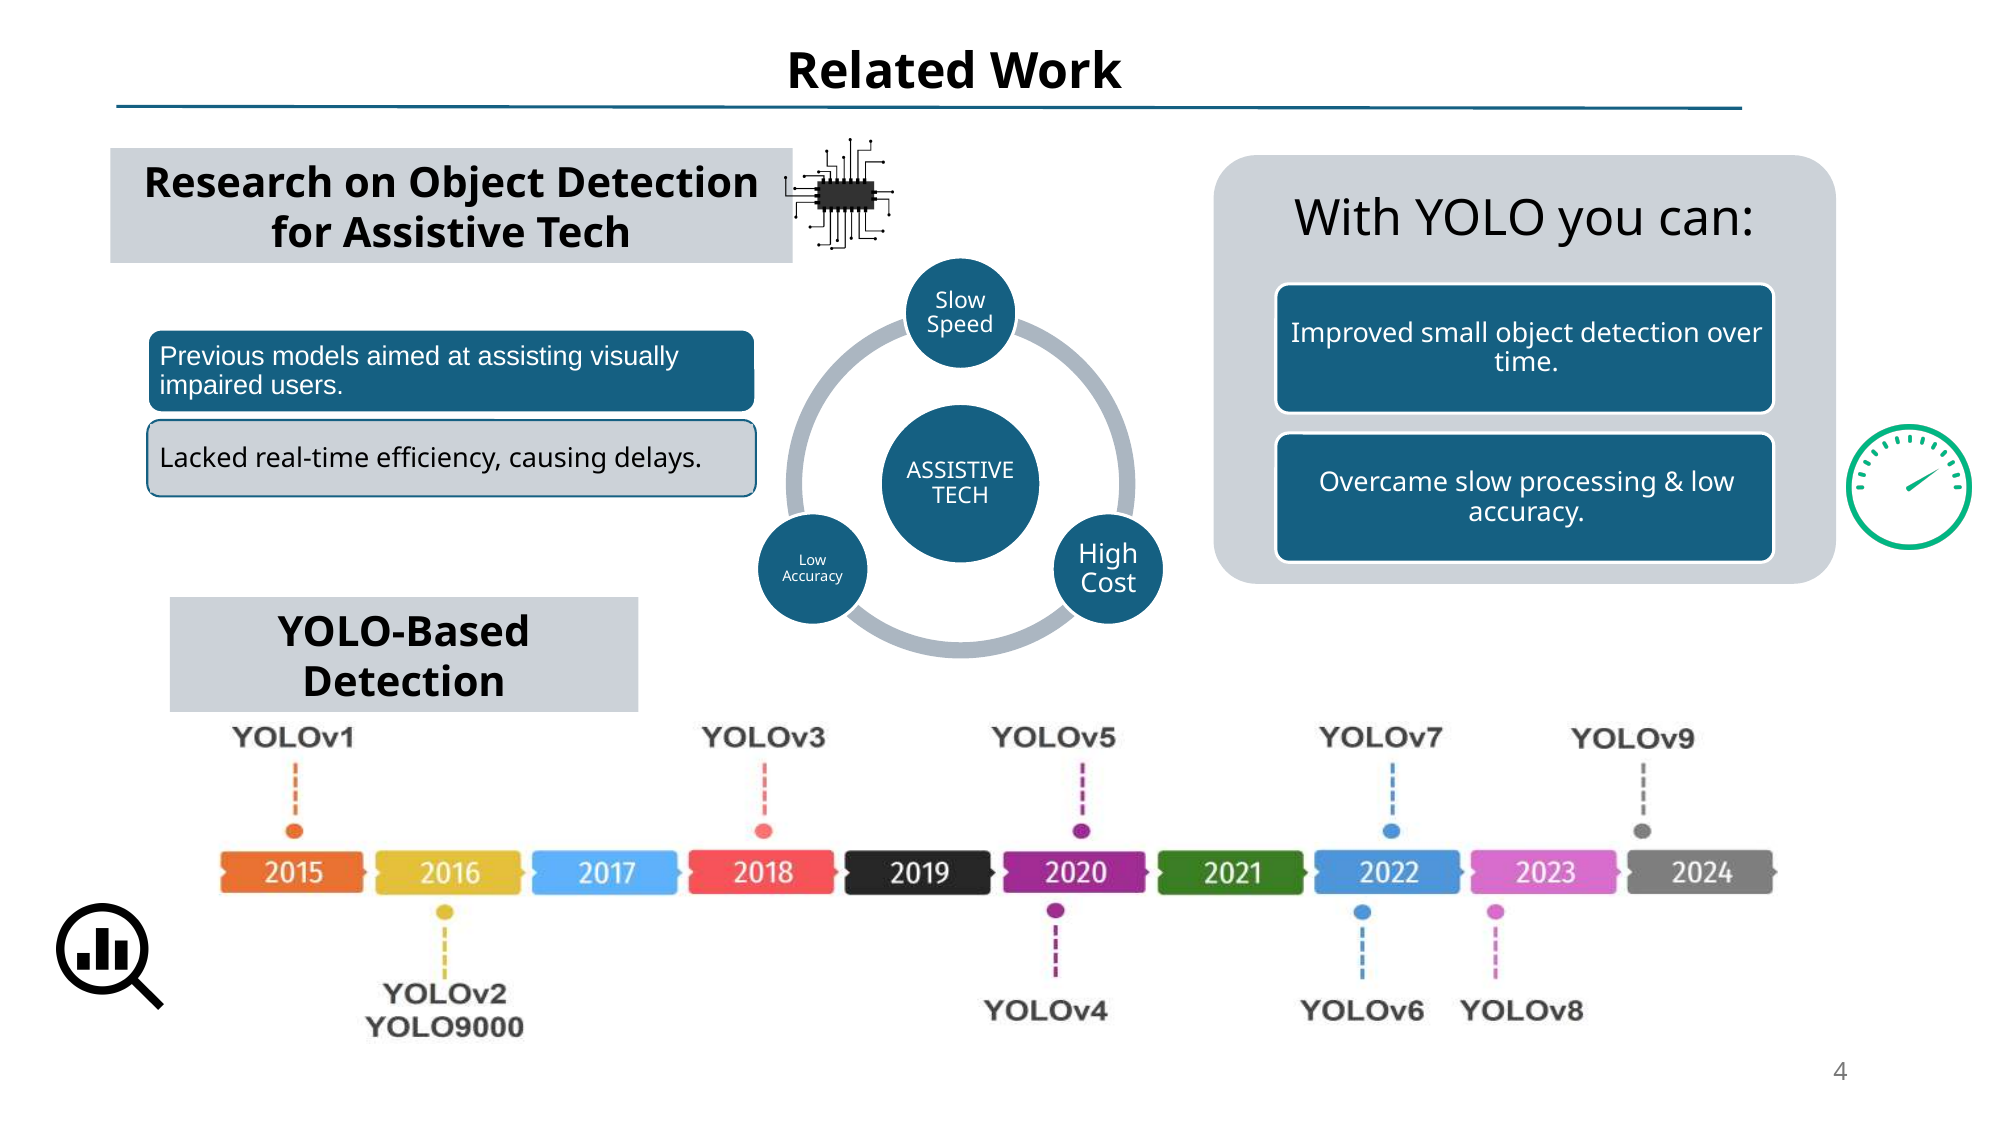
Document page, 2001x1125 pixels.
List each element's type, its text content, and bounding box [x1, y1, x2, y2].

title Related Work [136, 49, 1773, 97]
picture [56, 902, 164, 1011]
text_box Research on Object Detection for Assistive Tech [110, 148, 793, 263]
text_box YOLO-Based Detection [169, 597, 639, 712]
picture [1845, 423, 1972, 550]
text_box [146, 328, 697, 497]
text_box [115, 105, 1743, 109]
slide_number 4 [1412, 1042, 1863, 1103]
picture [197, 711, 1778, 1061]
picture [783, 137, 895, 250]
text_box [1213, 154, 1837, 585]
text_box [697, 256, 1224, 682]
